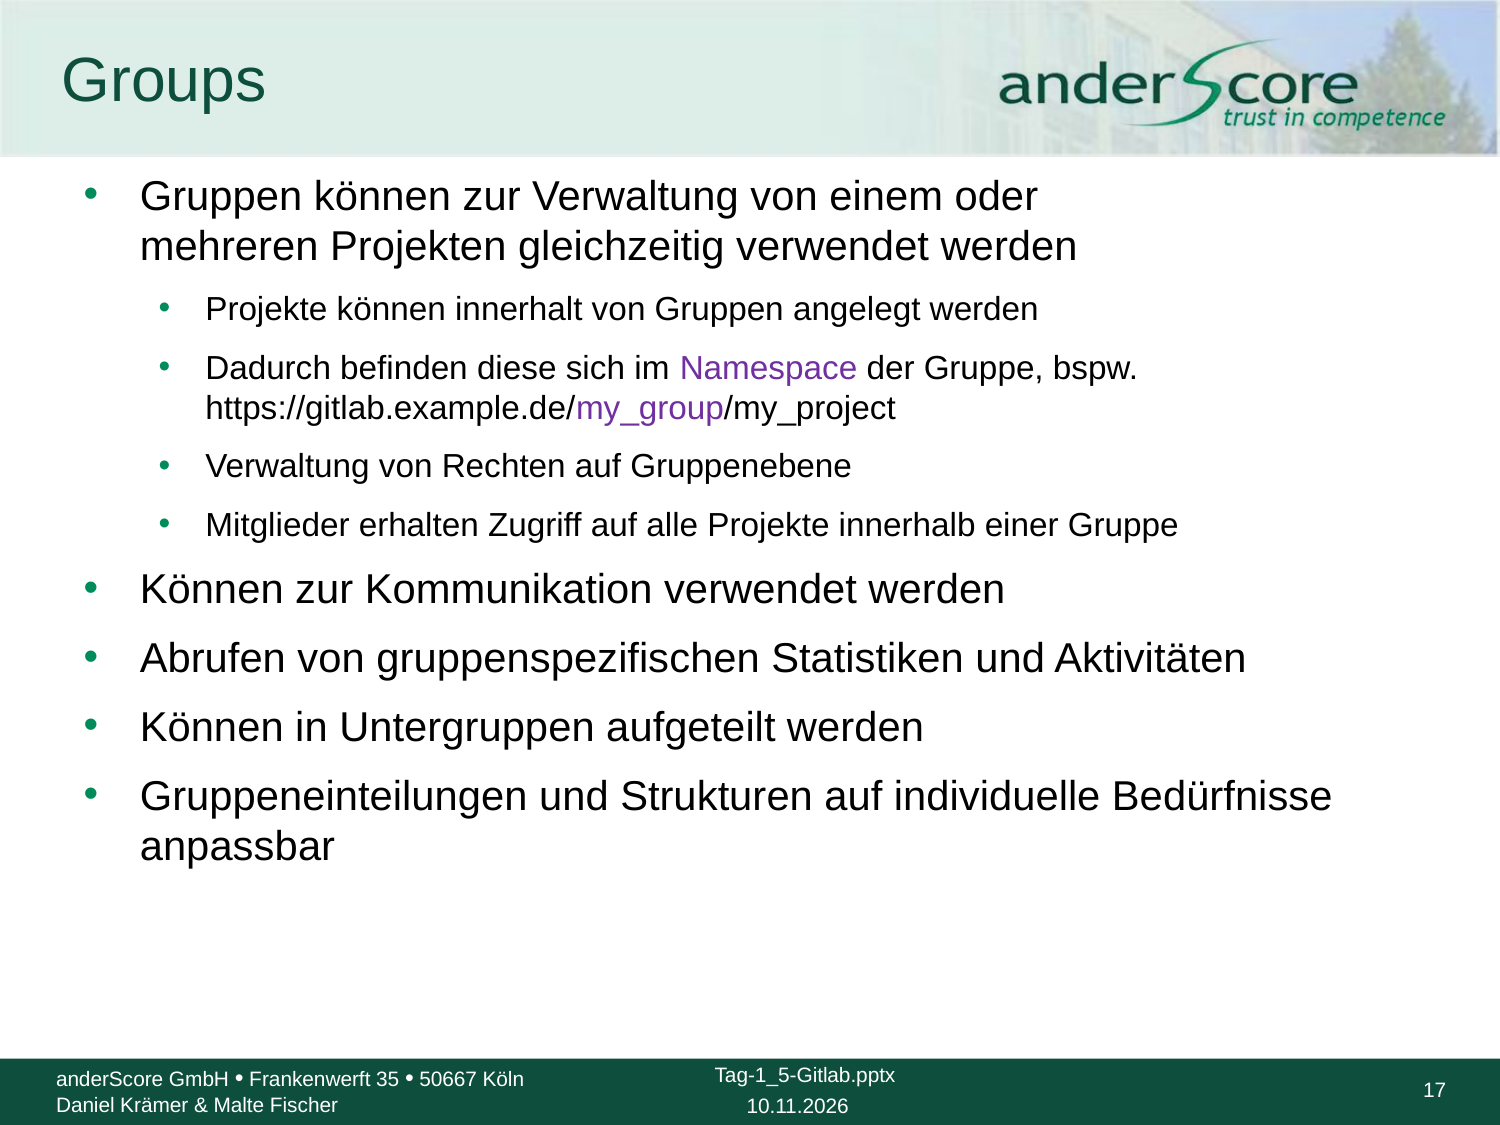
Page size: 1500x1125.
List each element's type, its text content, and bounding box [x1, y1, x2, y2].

title Groups [46, 23, 975, 140]
list Gruppen können zur Verwaltung von einem oder mehreren Projekten gleichzeitig verwendet werden Projekte können innerhalt von Gruppen angelegt werden Dadurch befinden diese sich im Namespace der Gruppe, bspw. https://gitlab.example.de/my_group/my_project Verwaltung von Rechten auf Gruppenebene Mitglieder erhalten Zugriff auf alle Projekte innerhalb einer Gruppe Können zur Kommunikation verwendet werden Abrufen von gruppenspezifischen Statistiken und Aktivitäten Können in Untergruppen aufgeteilt werden Gruppeneinteilungen und Strukturen auf individuelle Bedürfnisse anpassbar [49, 160, 1447, 1047]
picture [0, 0, 1500, 157]
